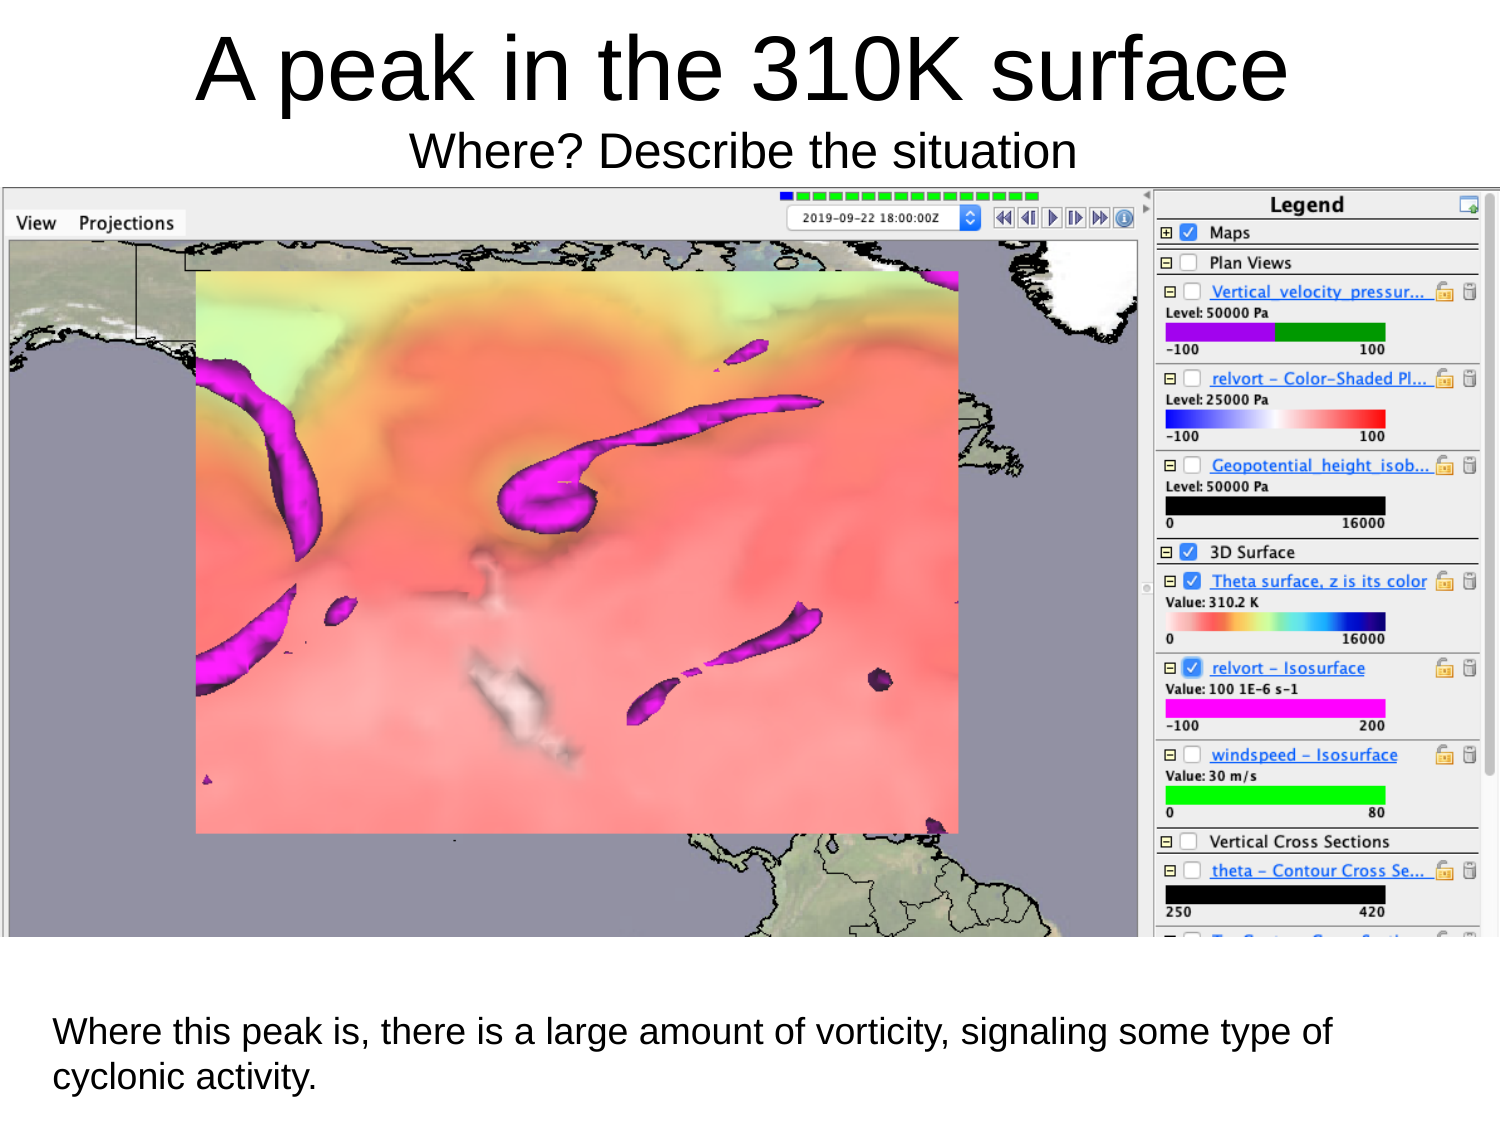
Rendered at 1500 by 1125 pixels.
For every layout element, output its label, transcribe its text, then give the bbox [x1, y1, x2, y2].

title A peak in the 310K surface Where? Describe the situation [0, 0, 1488, 185]
picture [0, 187, 1500, 937]
text_box Where this peak is, there is a large amount of vorticity, signaling some type of cyclonic activity. [37, 999, 1488, 1105]
